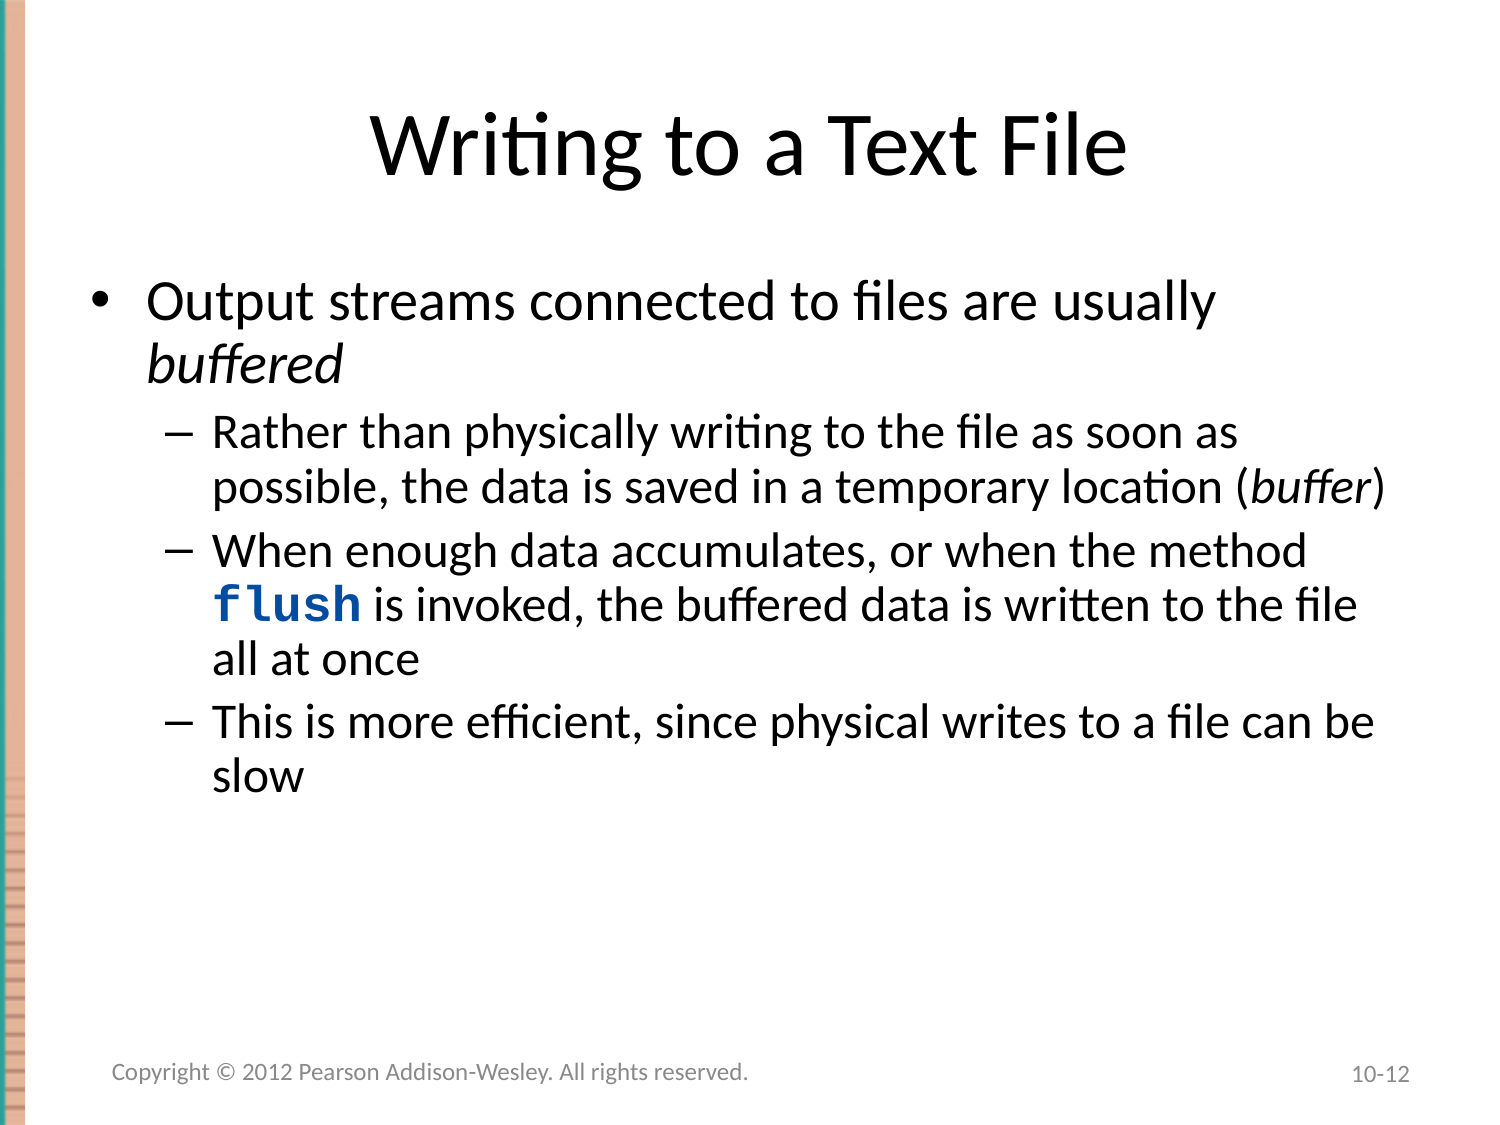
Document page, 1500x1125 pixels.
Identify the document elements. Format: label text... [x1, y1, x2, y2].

title Writing to a Text File [74, 44, 1426, 233]
picture [0, 0, 25, 1125]
footer Copyright © 2012 Pearson Addison-Wesley. All rights reserved. [75, 1040, 788, 1100]
list Output streams connected to files are usually buffered Rather than physically writing to the file as soon as possible, the data is saved in a temporary location (buffer) When enough data accumulates, or when the method flush is invoked, the buffered data is written to the file all at once This is more efficient, since physical writes to a file can be slow [74, 262, 1426, 1006]
slide_number 10-12 [1074, 1042, 1425, 1103]
